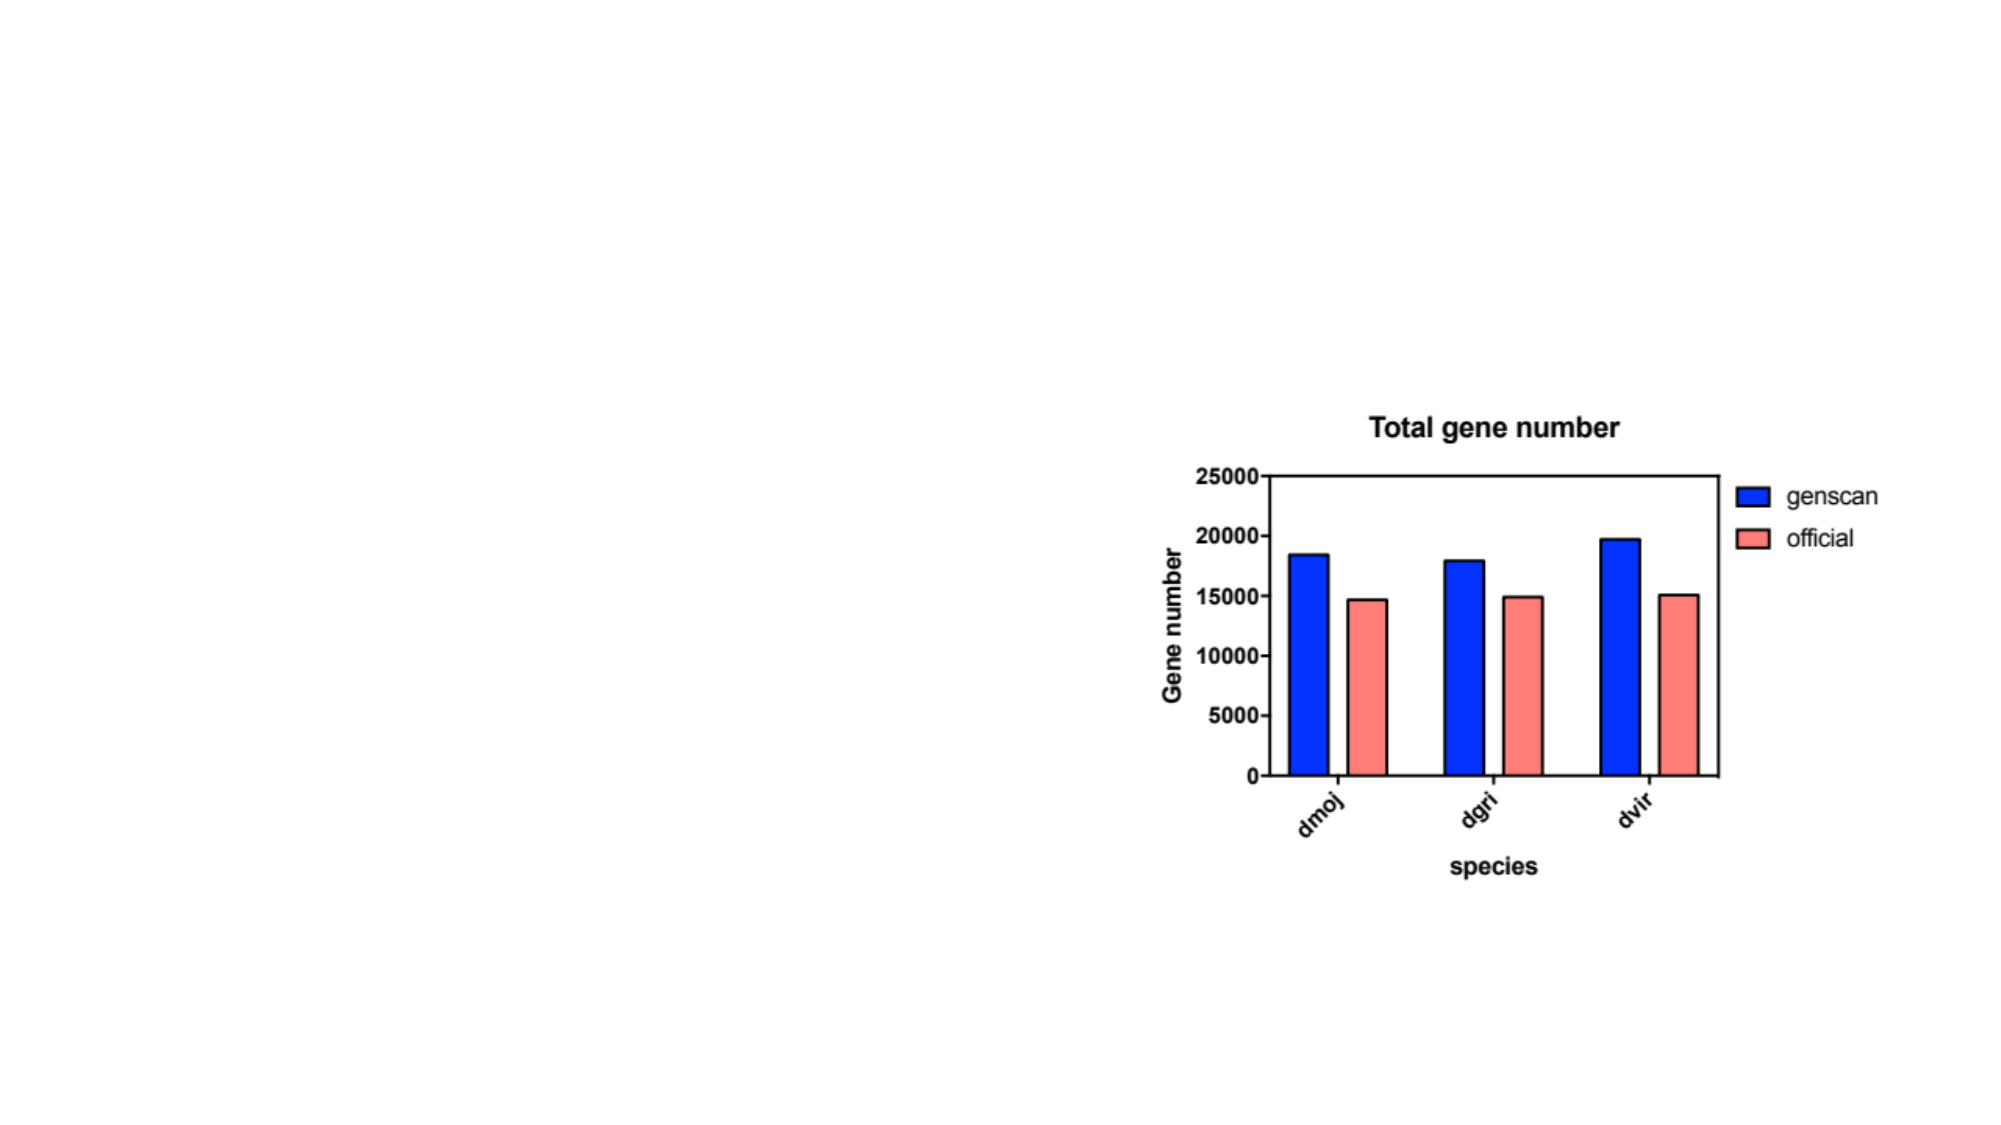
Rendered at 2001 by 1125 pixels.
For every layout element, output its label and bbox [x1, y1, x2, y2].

picture [1148, 400, 1884, 890]
